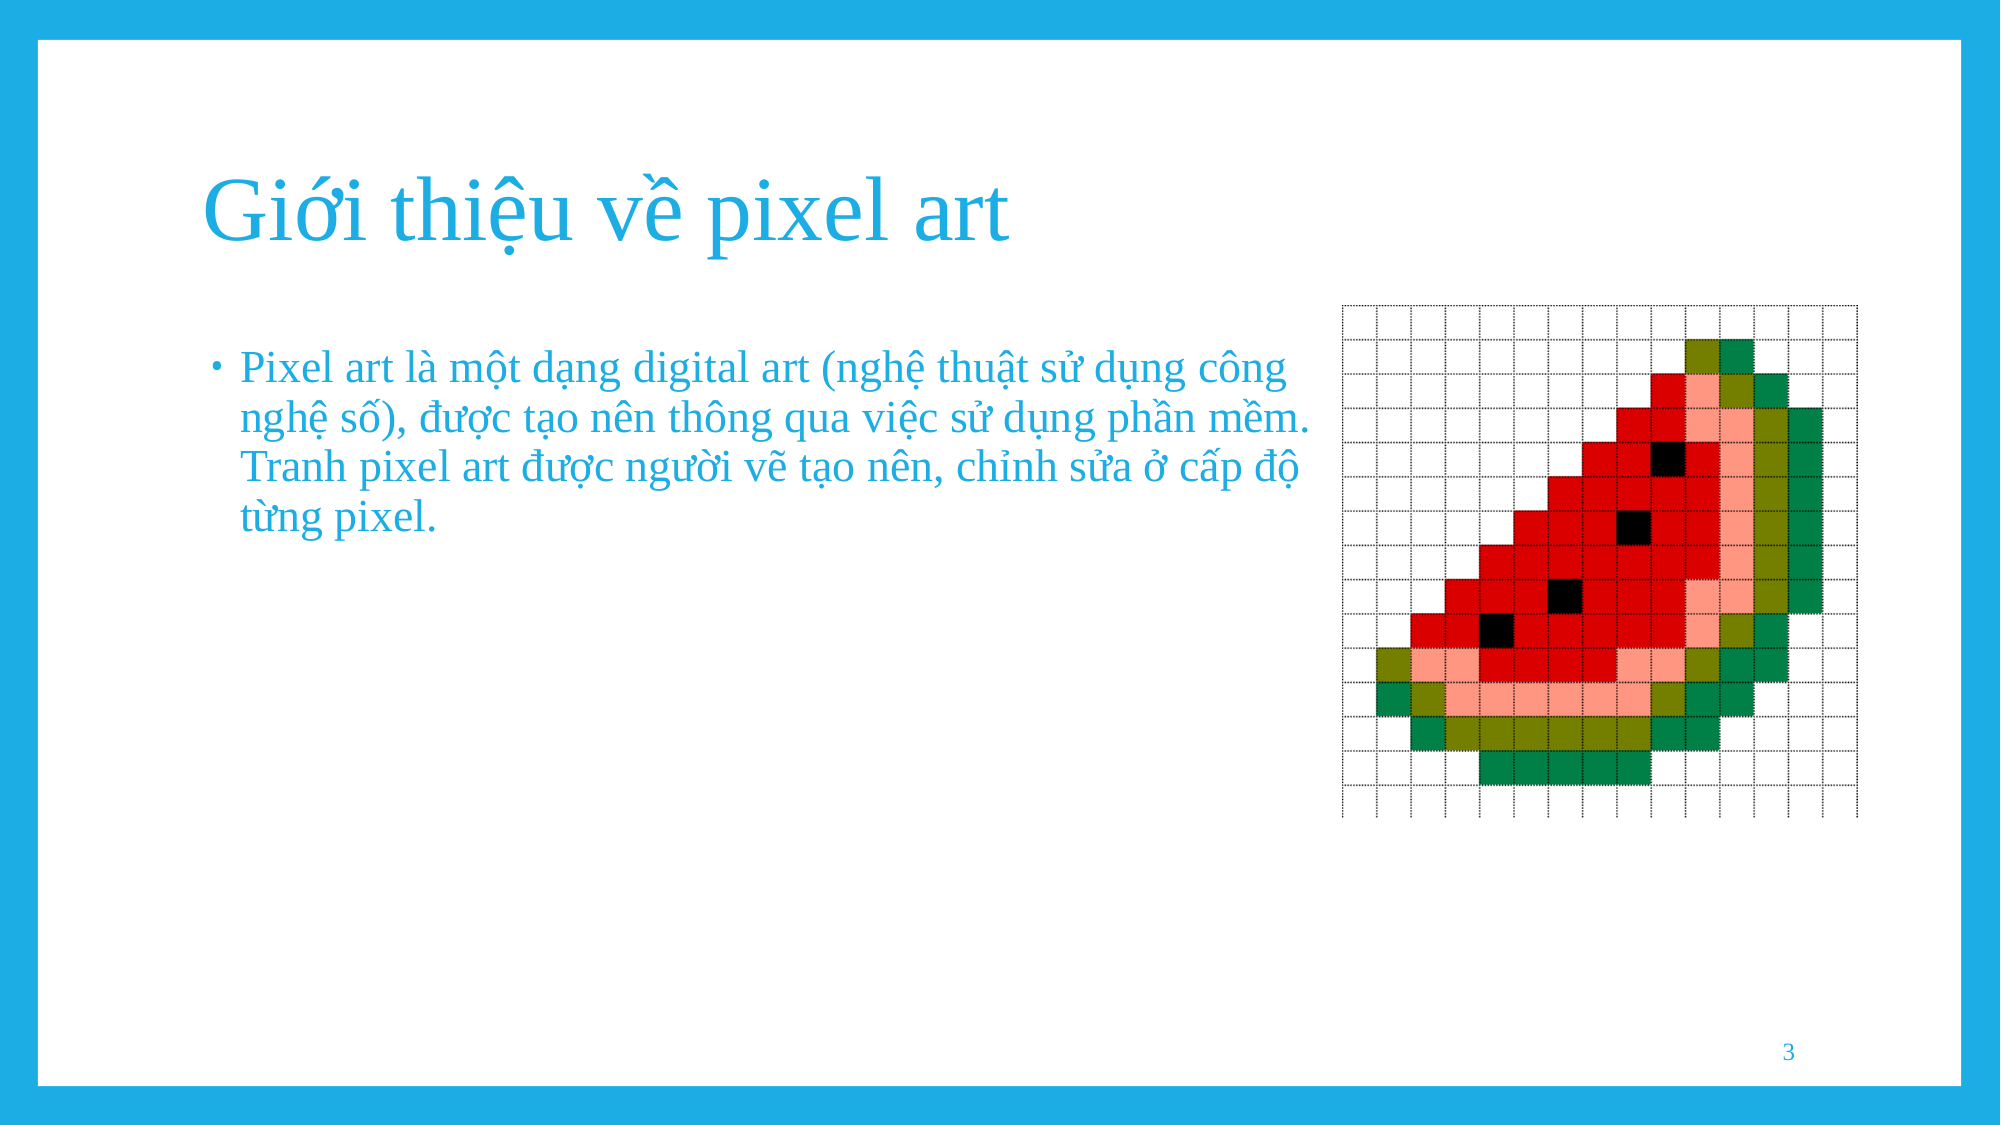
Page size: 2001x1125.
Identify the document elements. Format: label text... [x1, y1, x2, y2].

title Giới thiệu về pixel art [187, 99, 1808, 323]
list Pixel art là một dạng digital art (nghệ thuật sử dụng công nghệ số), được tạo nên thông qua việc sử dụng phần mềm. Tranh pixel art được người vẽ tạo nên, chỉnh sửa ở cấp độ từng pixel. [187, 335, 1336, 819]
slide_number 3 [1530, 1020, 1811, 1081]
picture [1342, 305, 1858, 820]
